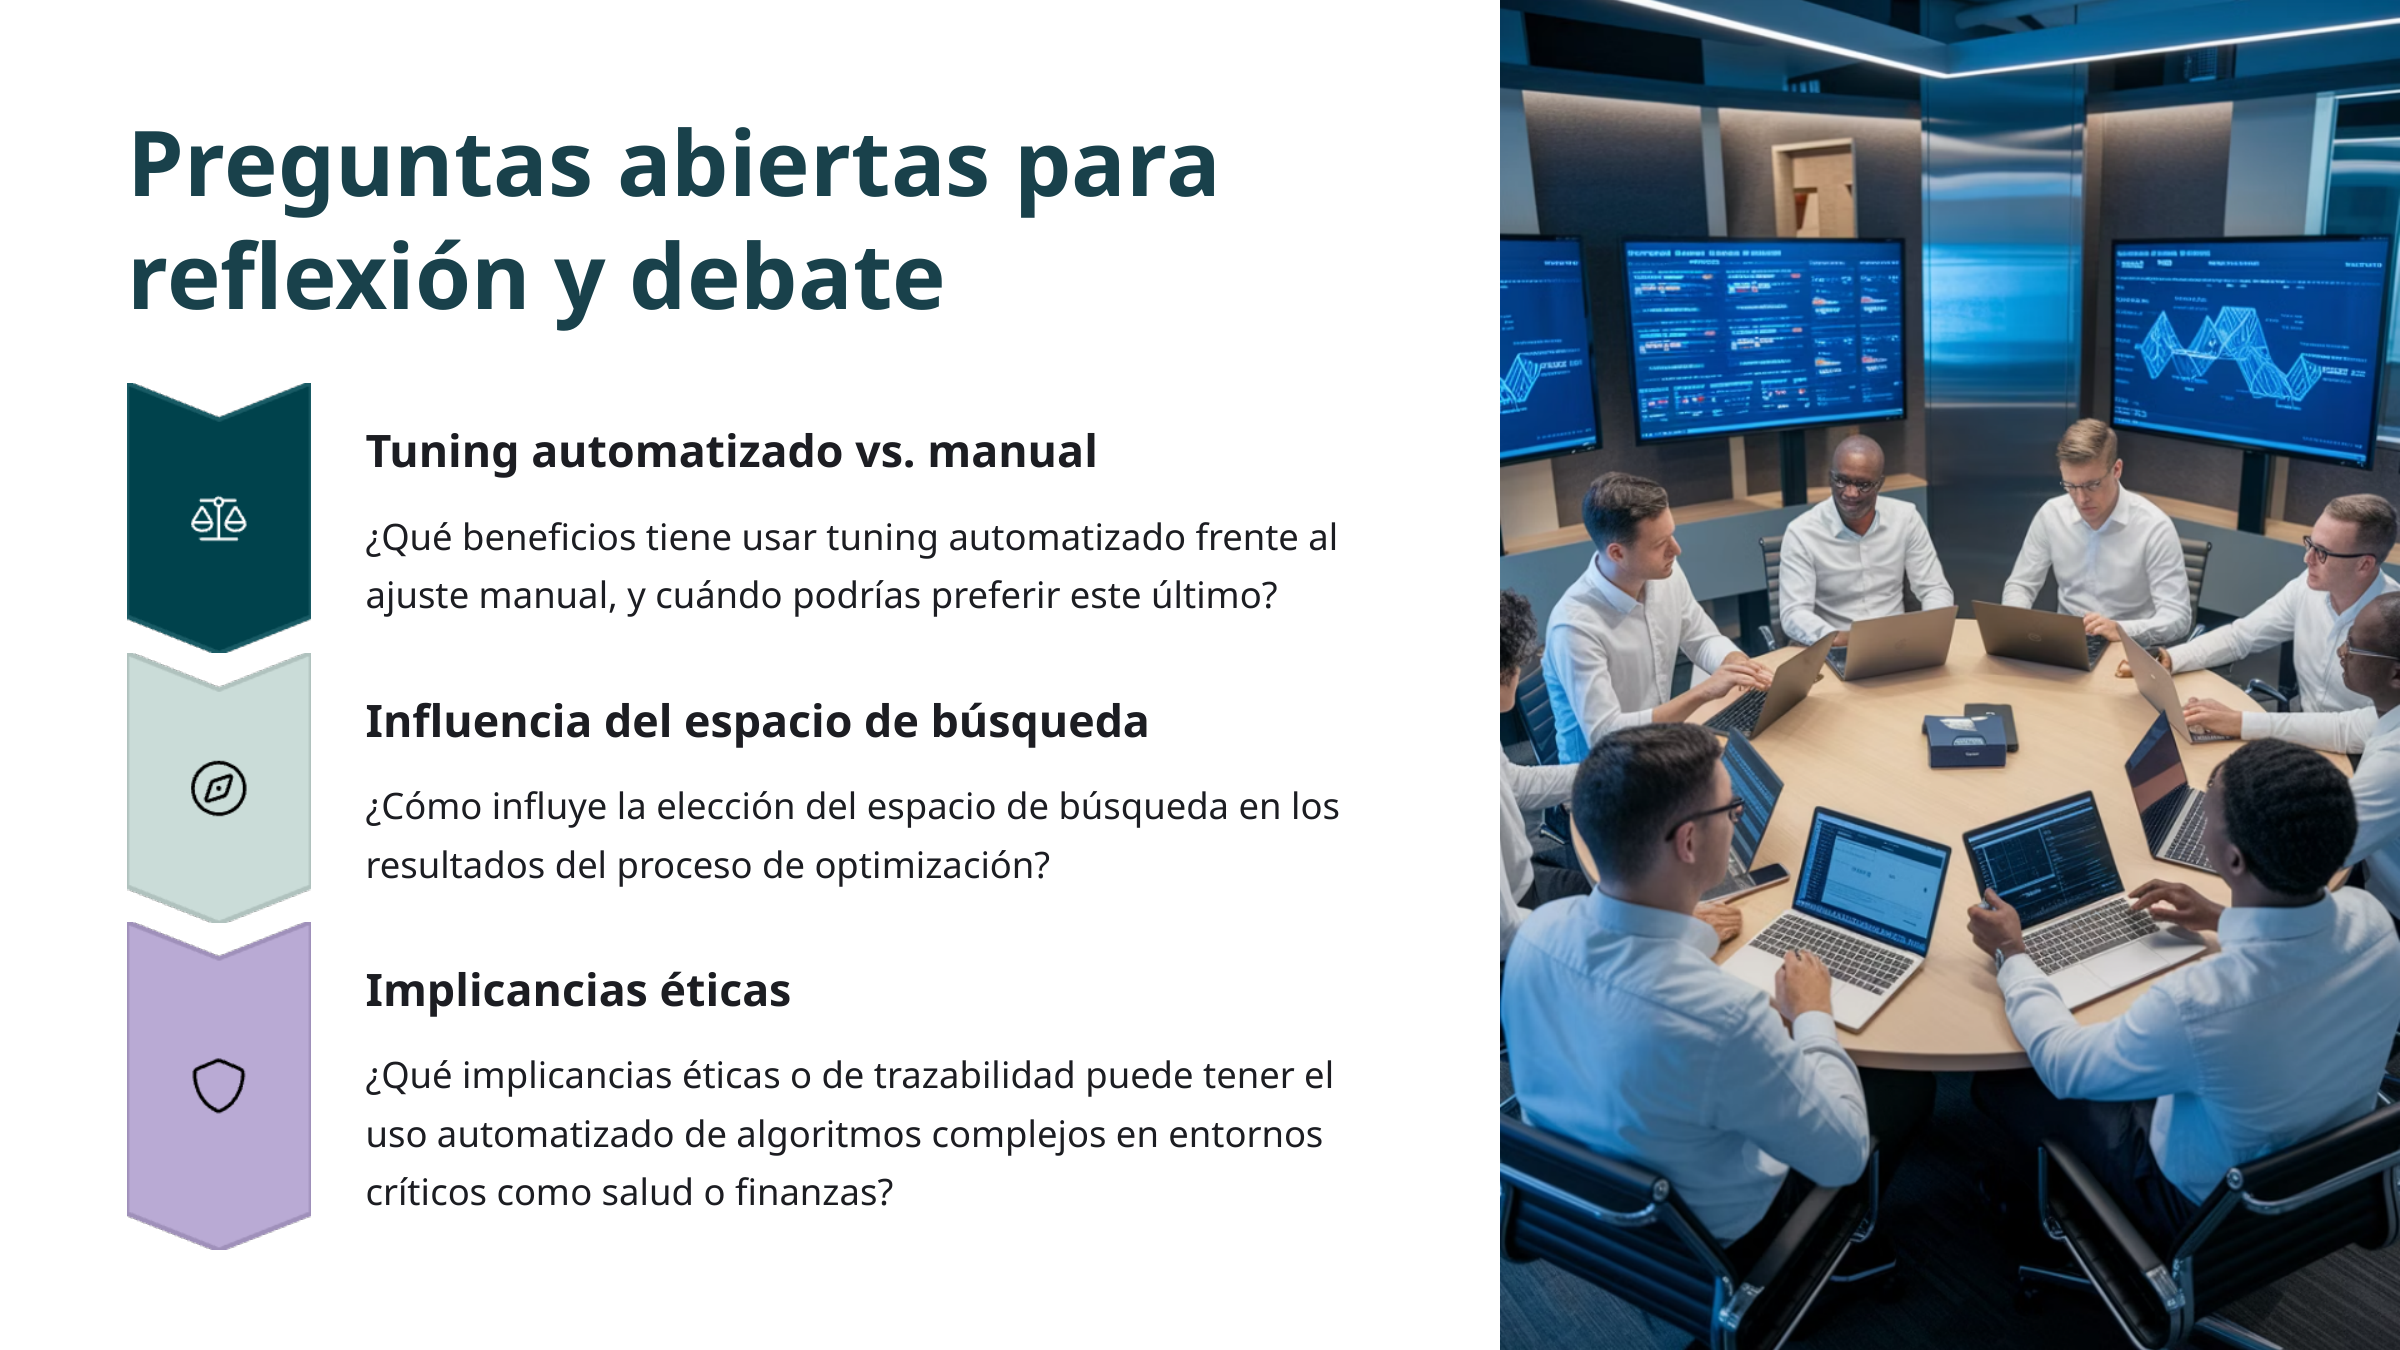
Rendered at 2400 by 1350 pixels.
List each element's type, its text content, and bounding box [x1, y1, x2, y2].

text_box ¿Qué beneficios tiene usar tuning automatizado frente al ajuste manual, y cuándo podrías preferir este último? [365, 499, 1372, 617]
picture [2396, 200, 2400, 234]
picture [127, 383, 311, 1250]
text_box Tuning automatizado vs. manual [365, 420, 1059, 478]
text_box ¿Cómo influye la elección del espacio de búsqueda en los resultados del proceso de optimización? [365, 768, 1372, 886]
text_box Preguntas abiertas para reflexión y debate [127, 100, 1372, 329]
picture [1499, 0, 2400, 1350]
text_box Influencia del espacio de búsqueda [365, 689, 1125, 747]
text_box Implicancias éticas [365, 958, 823, 1016]
text_box ¿Qué implicancias éticas o de trazabilidad puede tener el uso automatizado de algoritmos complejos en entornos críticos como salud o finanzas? [365, 1037, 1372, 1214]
